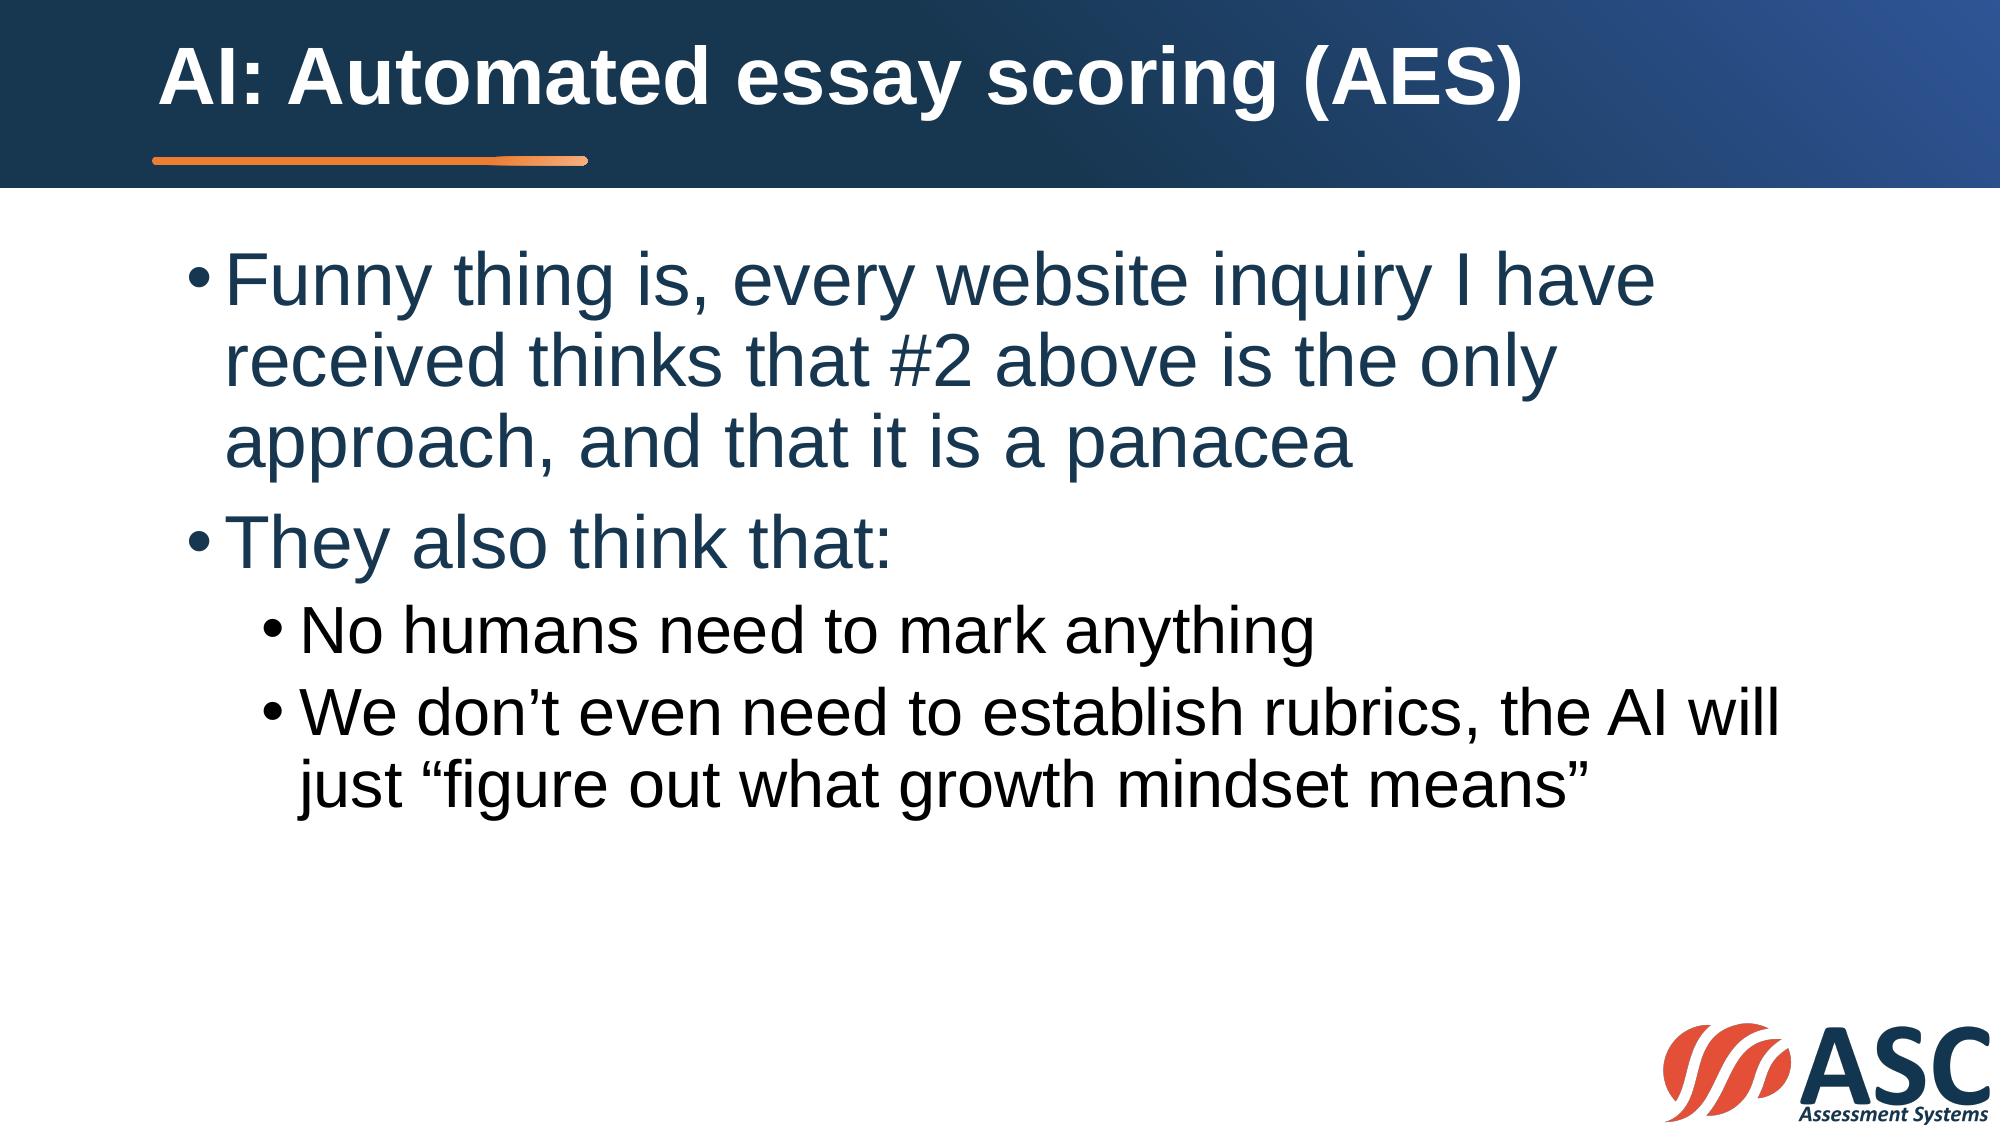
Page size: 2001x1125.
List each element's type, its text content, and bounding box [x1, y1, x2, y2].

list Funny thing is, every website inquiry I have received thinks that #2 above is the only approach, and that it is a panacea They also think that: No humans need to mark anything We don’t even need to establish rubrics, the AI will just “figure out what growth mindset means” [171, 233, 1892, 996]
picture [1662, 1022, 2000, 1125]
title AI: Automated essay scoring (AES) [142, 16, 1649, 140]
